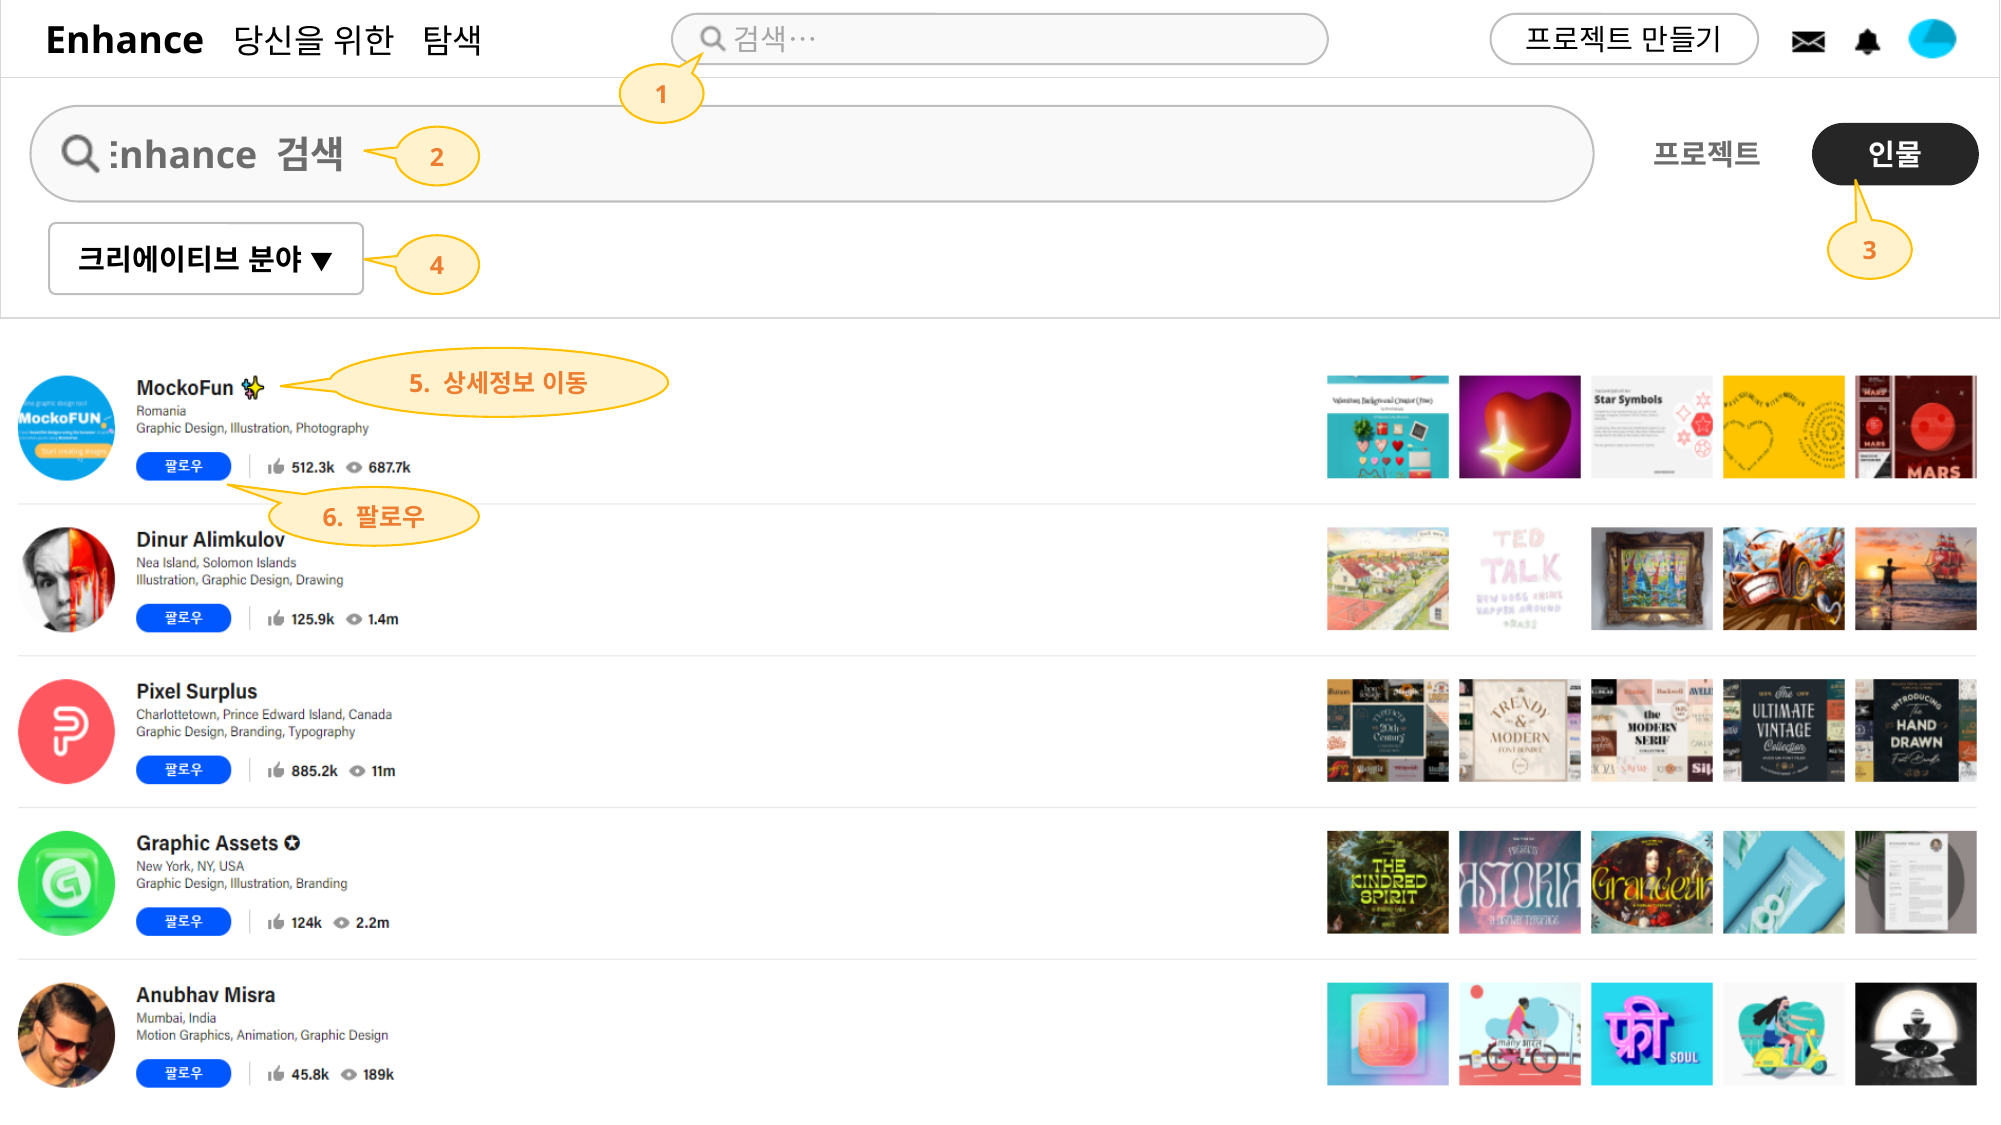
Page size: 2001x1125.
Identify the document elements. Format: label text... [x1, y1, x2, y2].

text_box 3 [1826, 179, 1913, 280]
text_box 인물 [1810, 121, 1980, 187]
picture [49, 120, 111, 186]
text_box 프로젝트 [1623, 121, 1793, 187]
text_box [0, 0, 2000, 78]
text_box [0, 78, 2000, 319]
text_box Enhance 검색 [29, 104, 1595, 203]
picture [0, 338, 2000, 1106]
text_box 1 [618, 78, 705, 124]
text_box 크리에이티브 분야 ▼ [48, 221, 365, 296]
text_box 4 [363, 234, 481, 296]
text_box 2 [363, 125, 481, 187]
